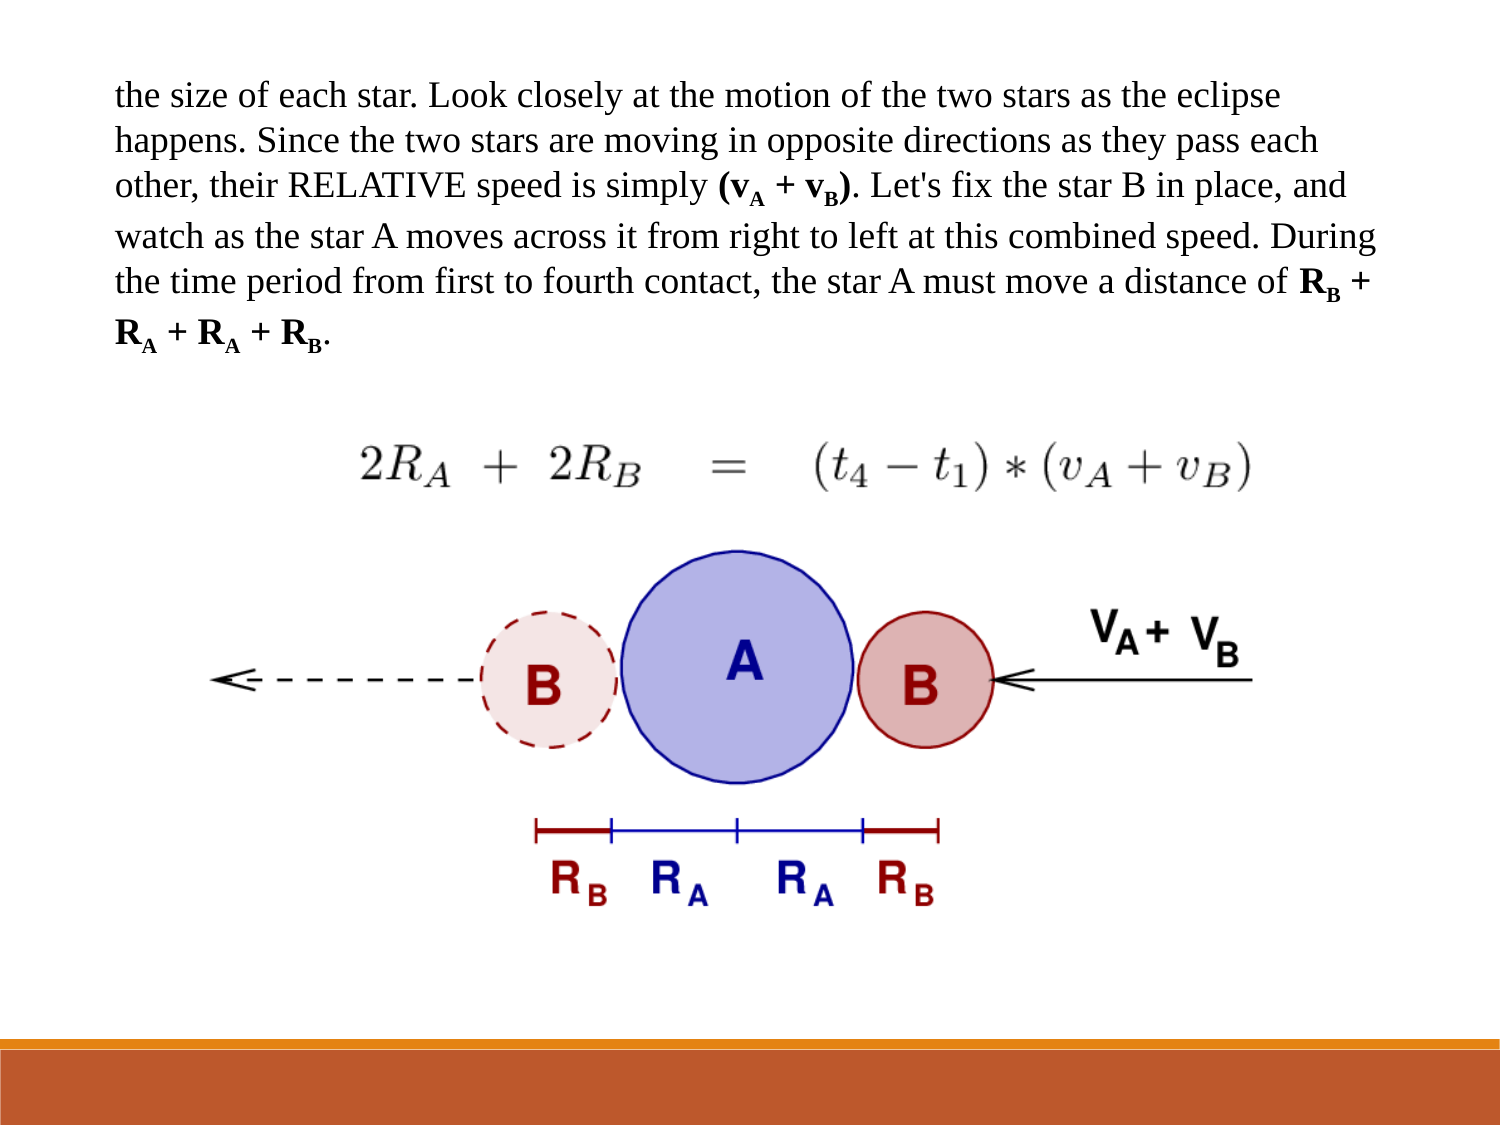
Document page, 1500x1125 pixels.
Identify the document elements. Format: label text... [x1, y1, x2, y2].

picture [118, 361, 1382, 1024]
text_box the size of each star. Look closely at the motion of the two stars as the eclipse happens. Since the two stars are moving in opposite directions as they pass each other, their RELATIVE speed is simply (vA + vB). Let's fix the star B in place, and watch as the star A moves across it from right to left at this combined speed. During the time period from first to fourth contact, the star A must move a distance of RB + RA + RA + RB. [99, 62, 1400, 456]
